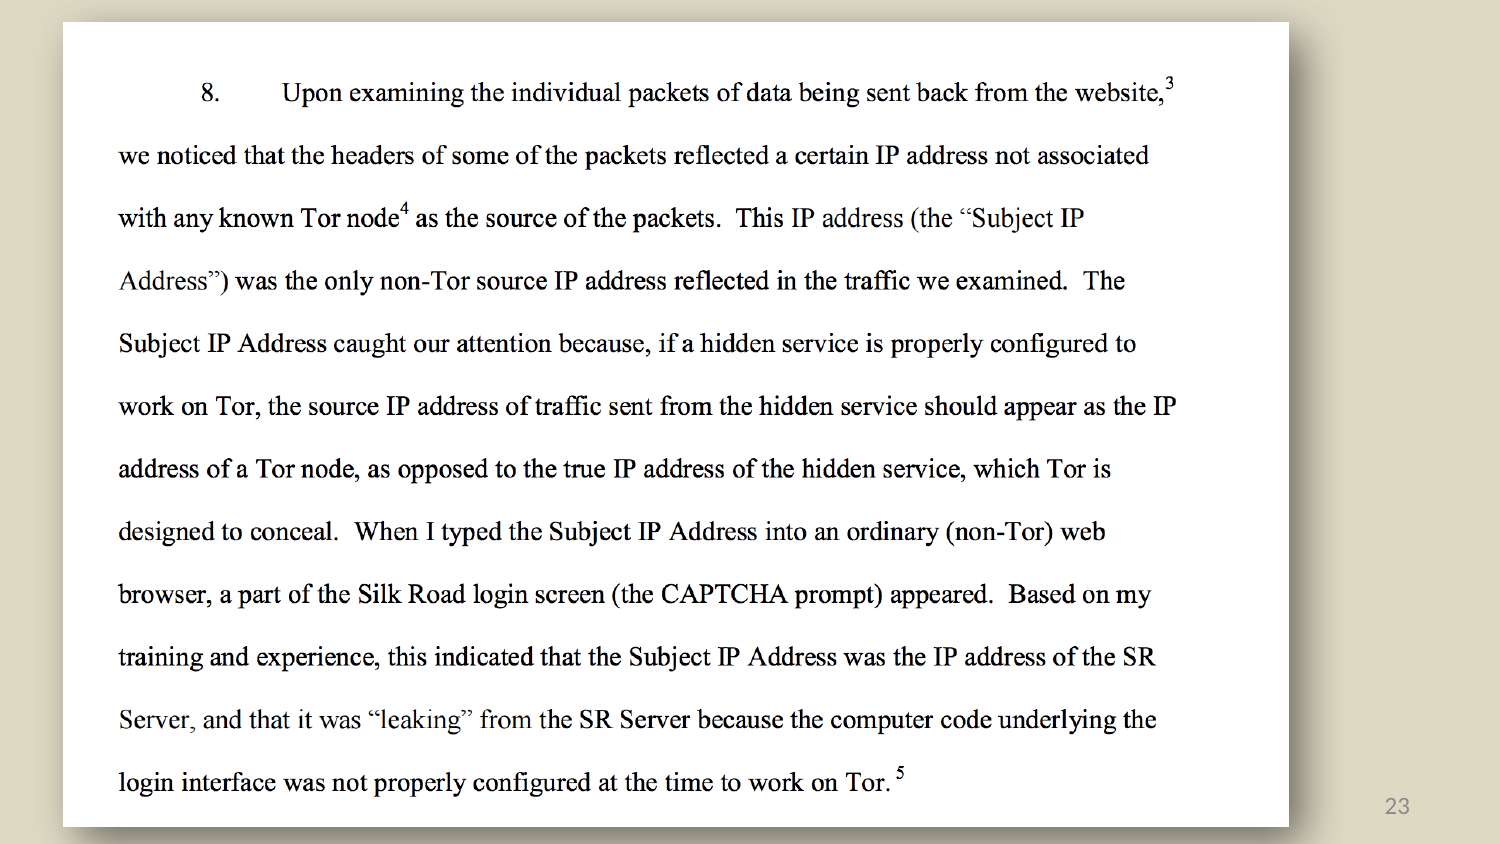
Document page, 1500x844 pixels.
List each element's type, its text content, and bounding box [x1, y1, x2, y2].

picture [62, 21, 1289, 828]
slide_number 22 [1335, 782, 1425, 827]
